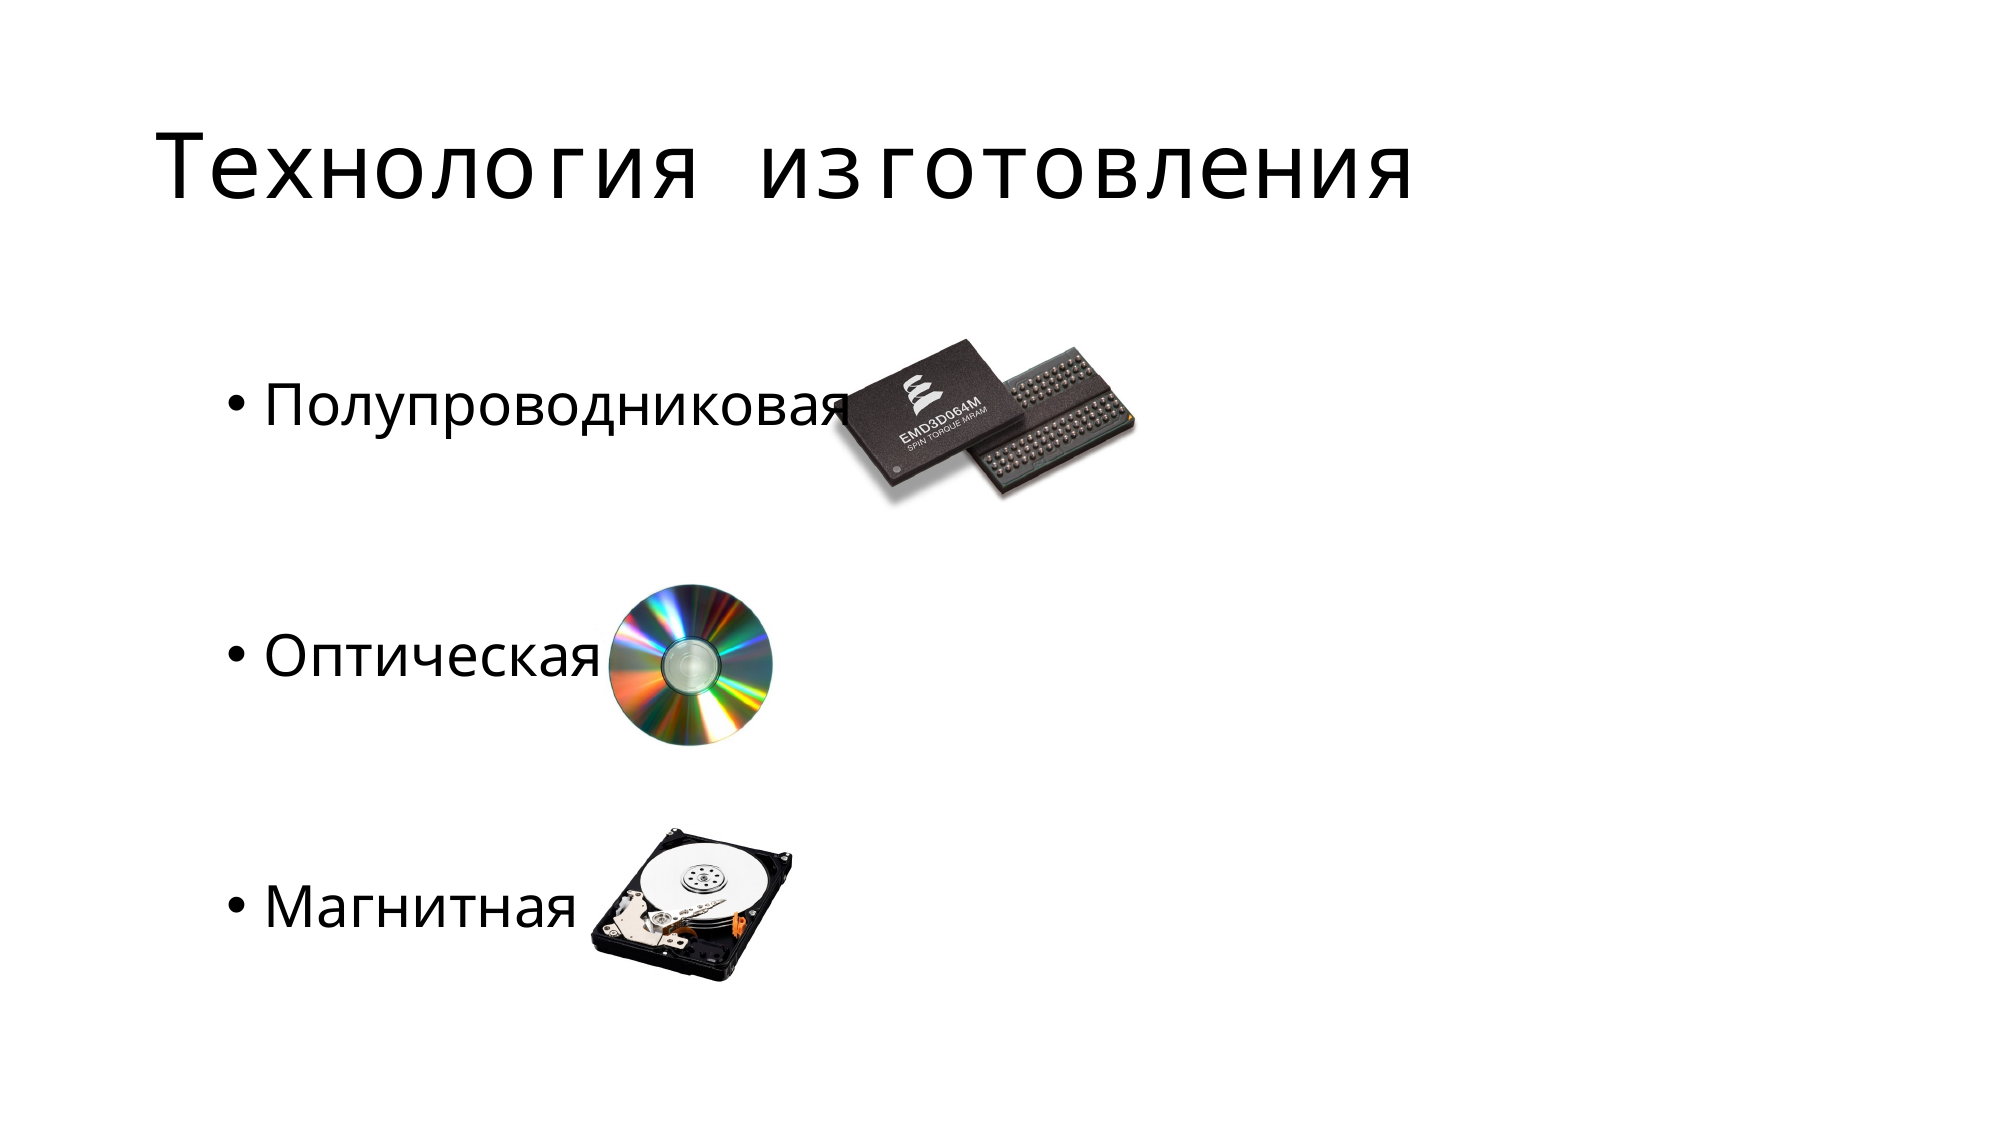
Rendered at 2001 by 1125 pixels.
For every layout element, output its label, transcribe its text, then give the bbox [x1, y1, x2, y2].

picture [829, 334, 1139, 511]
text_box Технология изготовления [137, 59, 1863, 278]
picture [588, 818, 796, 988]
picture [553, 569, 830, 754]
text_box Полупроводниковая Оптическая Магнитная [211, 367, 1863, 1082]
